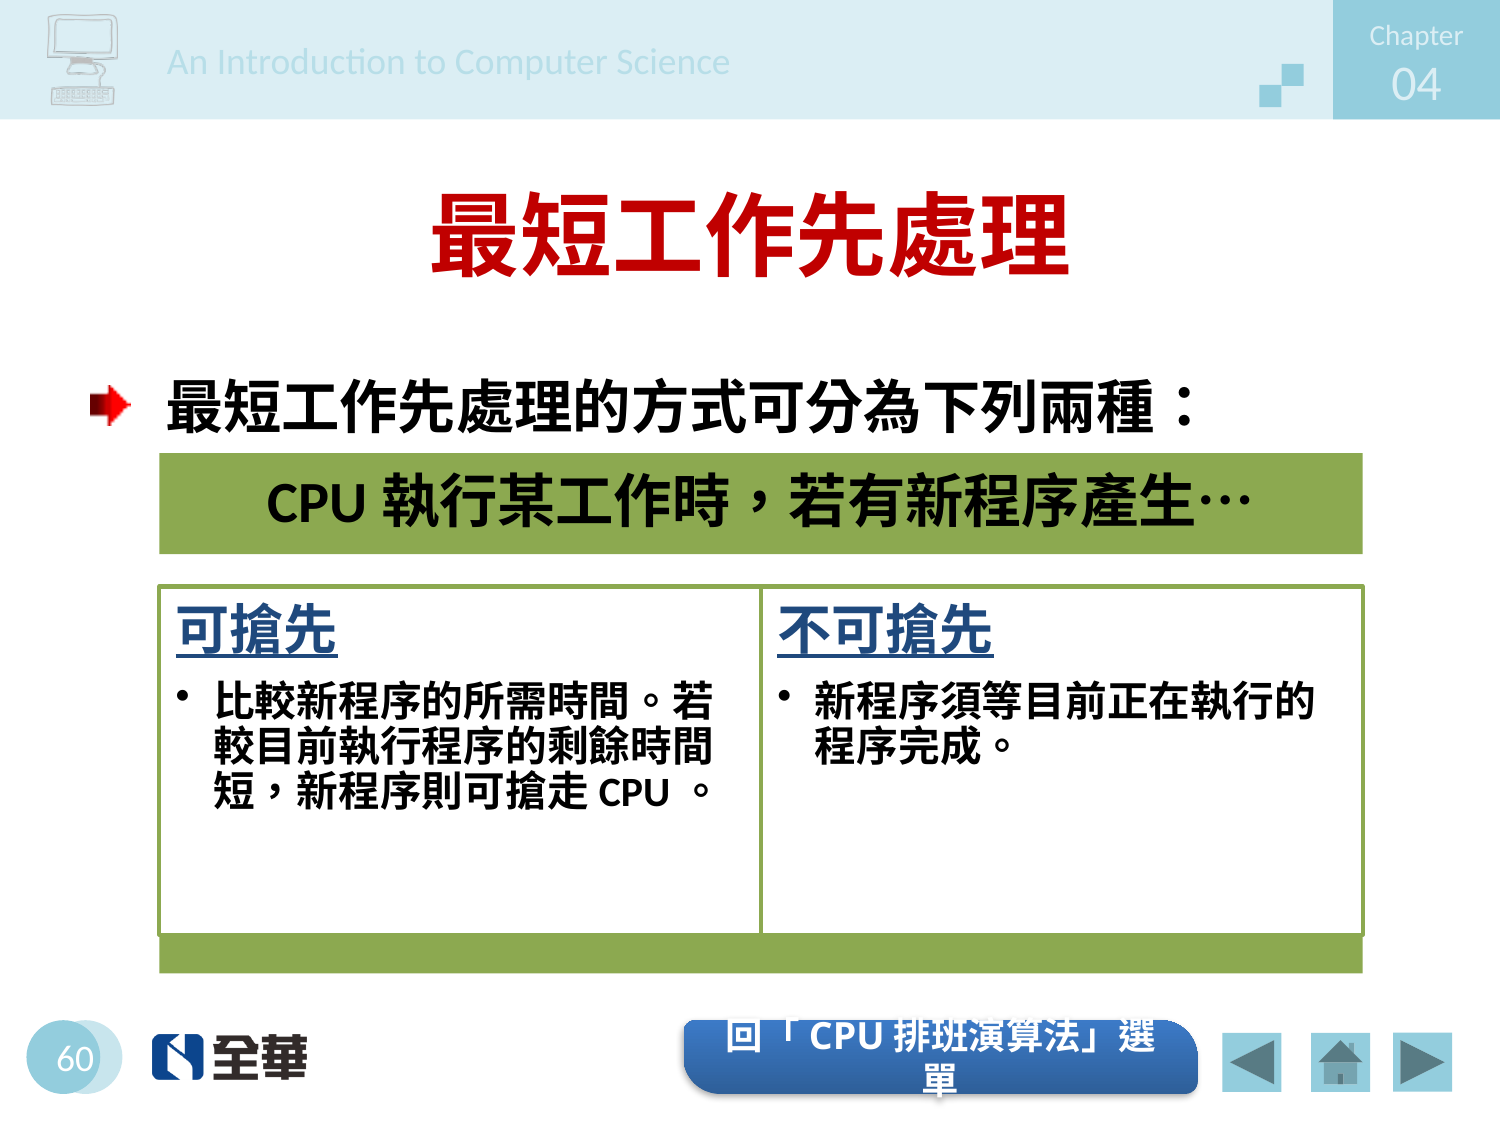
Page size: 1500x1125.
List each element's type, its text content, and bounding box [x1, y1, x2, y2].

picture [47, 14, 118, 106]
title 最短工作先處理 [75, 138, 1425, 327]
picture [152, 1034, 307, 1080]
list 最短工作先處理的方式可分為下列兩種： [75, 363, 1425, 1005]
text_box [159, 436, 1363, 990]
picture [90, 385, 131, 426]
text_box 回「CPU排班演算法」選單 [683, 1020, 1198, 1094]
